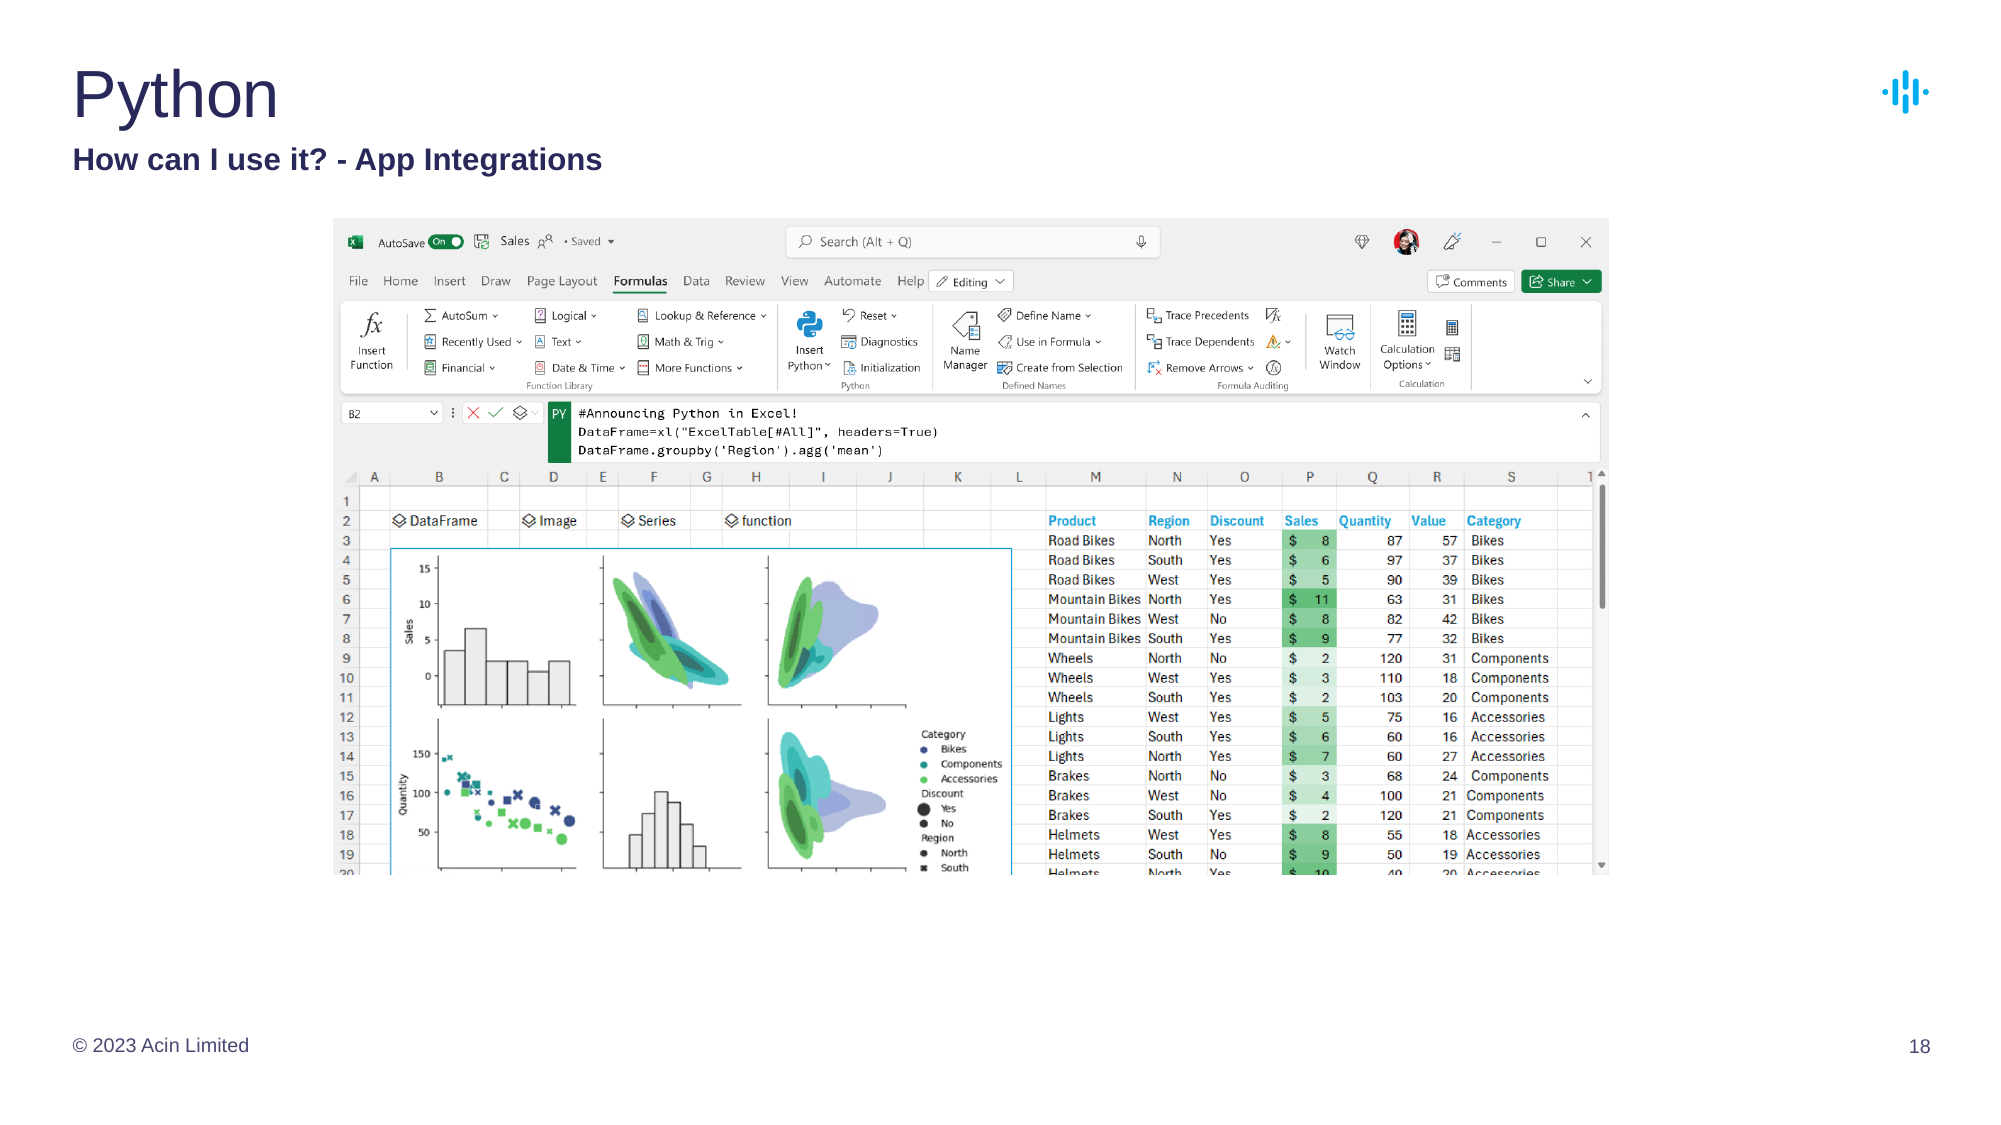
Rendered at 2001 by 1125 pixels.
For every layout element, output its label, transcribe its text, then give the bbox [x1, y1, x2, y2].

picture [1882, 70, 1929, 114]
footer © 2023 Acin Limited [72, 1028, 773, 1062]
list How can I use it? - App Integrations [72, 122, 1396, 191]
slide_number 18 [1846, 1029, 1931, 1062]
title Python [72, 59, 1396, 122]
picture [333, 218, 1609, 875]
